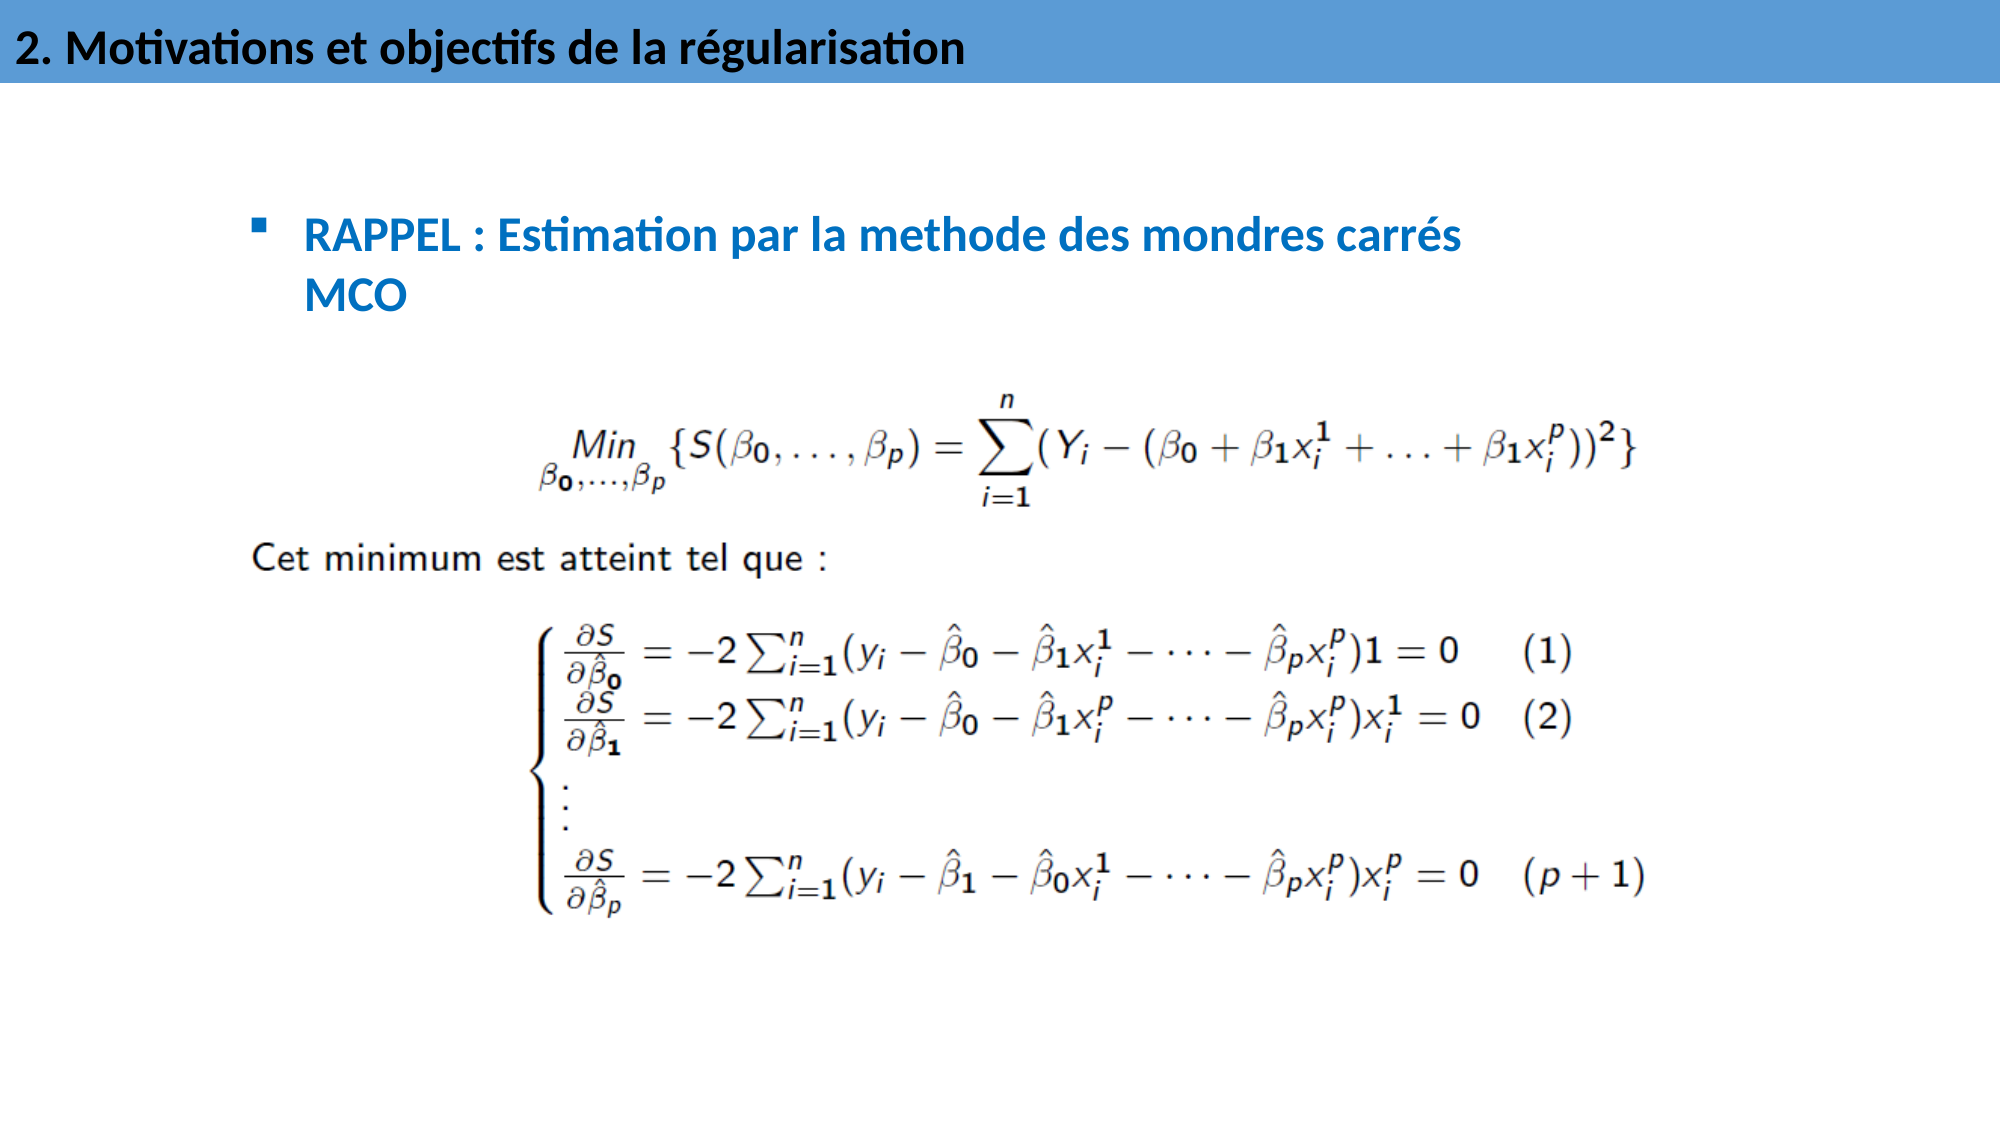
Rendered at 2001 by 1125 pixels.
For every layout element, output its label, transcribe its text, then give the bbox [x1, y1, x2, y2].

text_box 2. Motivations et objectifs de la régularisation [0, 0, 2000, 84]
picture [243, 363, 1701, 951]
text_box RAPPEL : Estimation par la methode des mondres carrés MCO [232, 194, 1498, 330]
